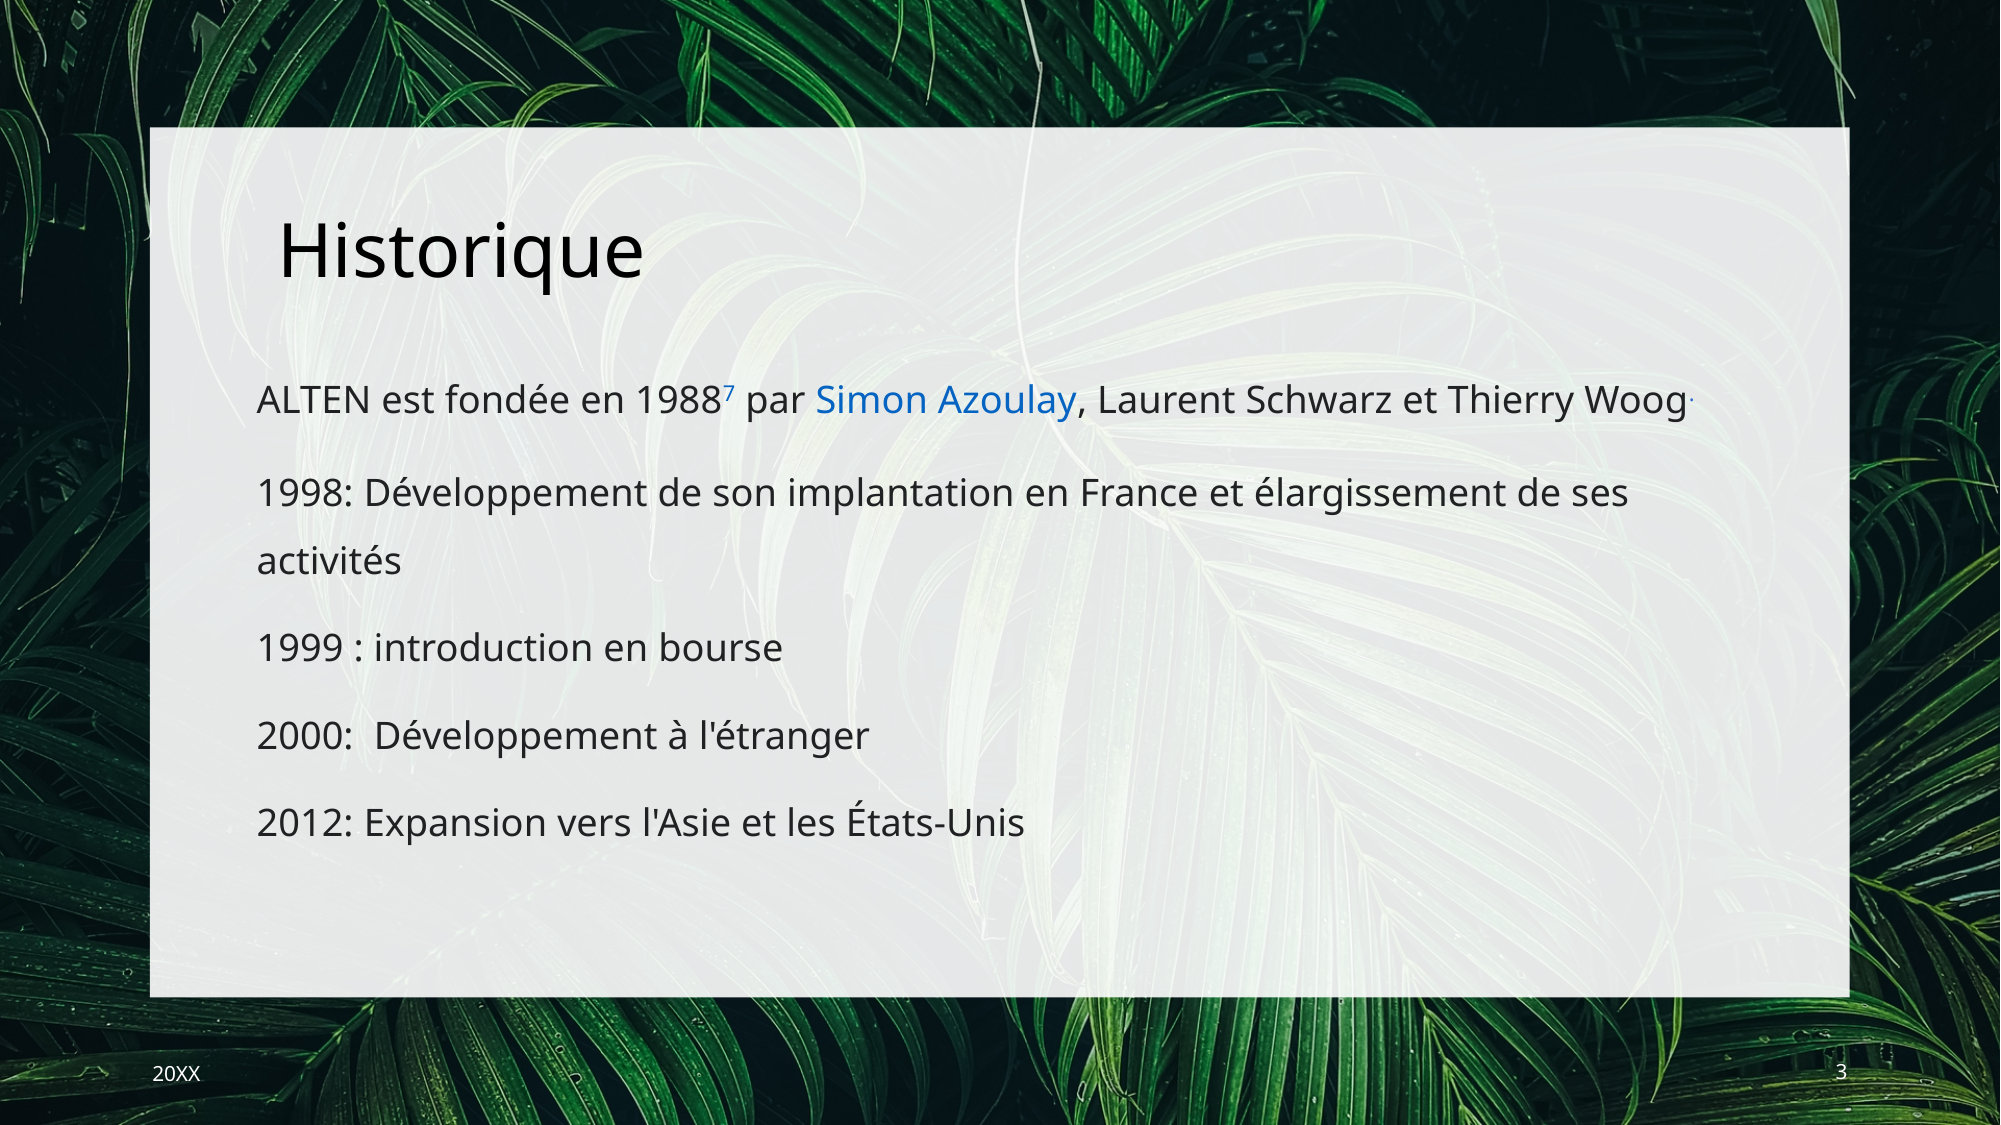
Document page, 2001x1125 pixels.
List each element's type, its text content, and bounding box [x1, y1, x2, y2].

slide_number 3 [1412, 1042, 1863, 1103]
picture [0, 0, 2000, 1125]
list ALTEN est fondée en 19887 par Simon Azoulay, Laurent Schwarz et Thierry Woog. 1998: Développement de son implantation en France et élargissement de ses activités 1999 : introduction en bourse 2000: Développement à l'étranger 2012: Expansion vers l'Asie et les États-Unis [241, 281, 1719, 883]
slide_number 20XX [137, 1042, 588, 1103]
title Historique [262, 108, 1093, 281]
